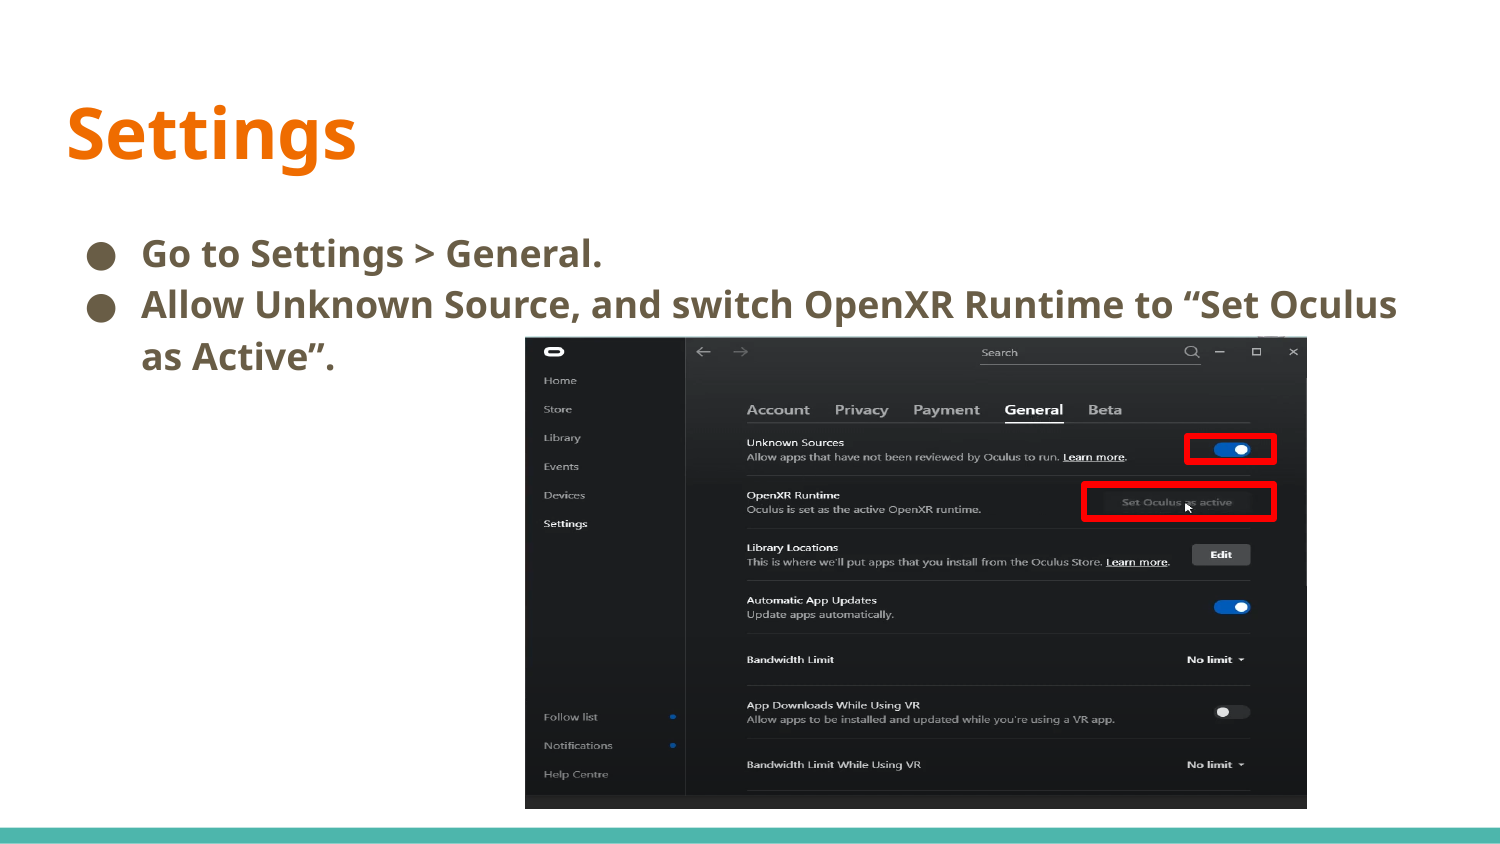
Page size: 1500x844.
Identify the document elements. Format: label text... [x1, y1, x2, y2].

picture [525, 336, 1308, 809]
title Settings [51, 72, 1449, 189]
list Go to Settings > General. Allow Unknown Source, and switch OpenXR Runtime to “Set Oculus as Active”. [51, 207, 1449, 750]
